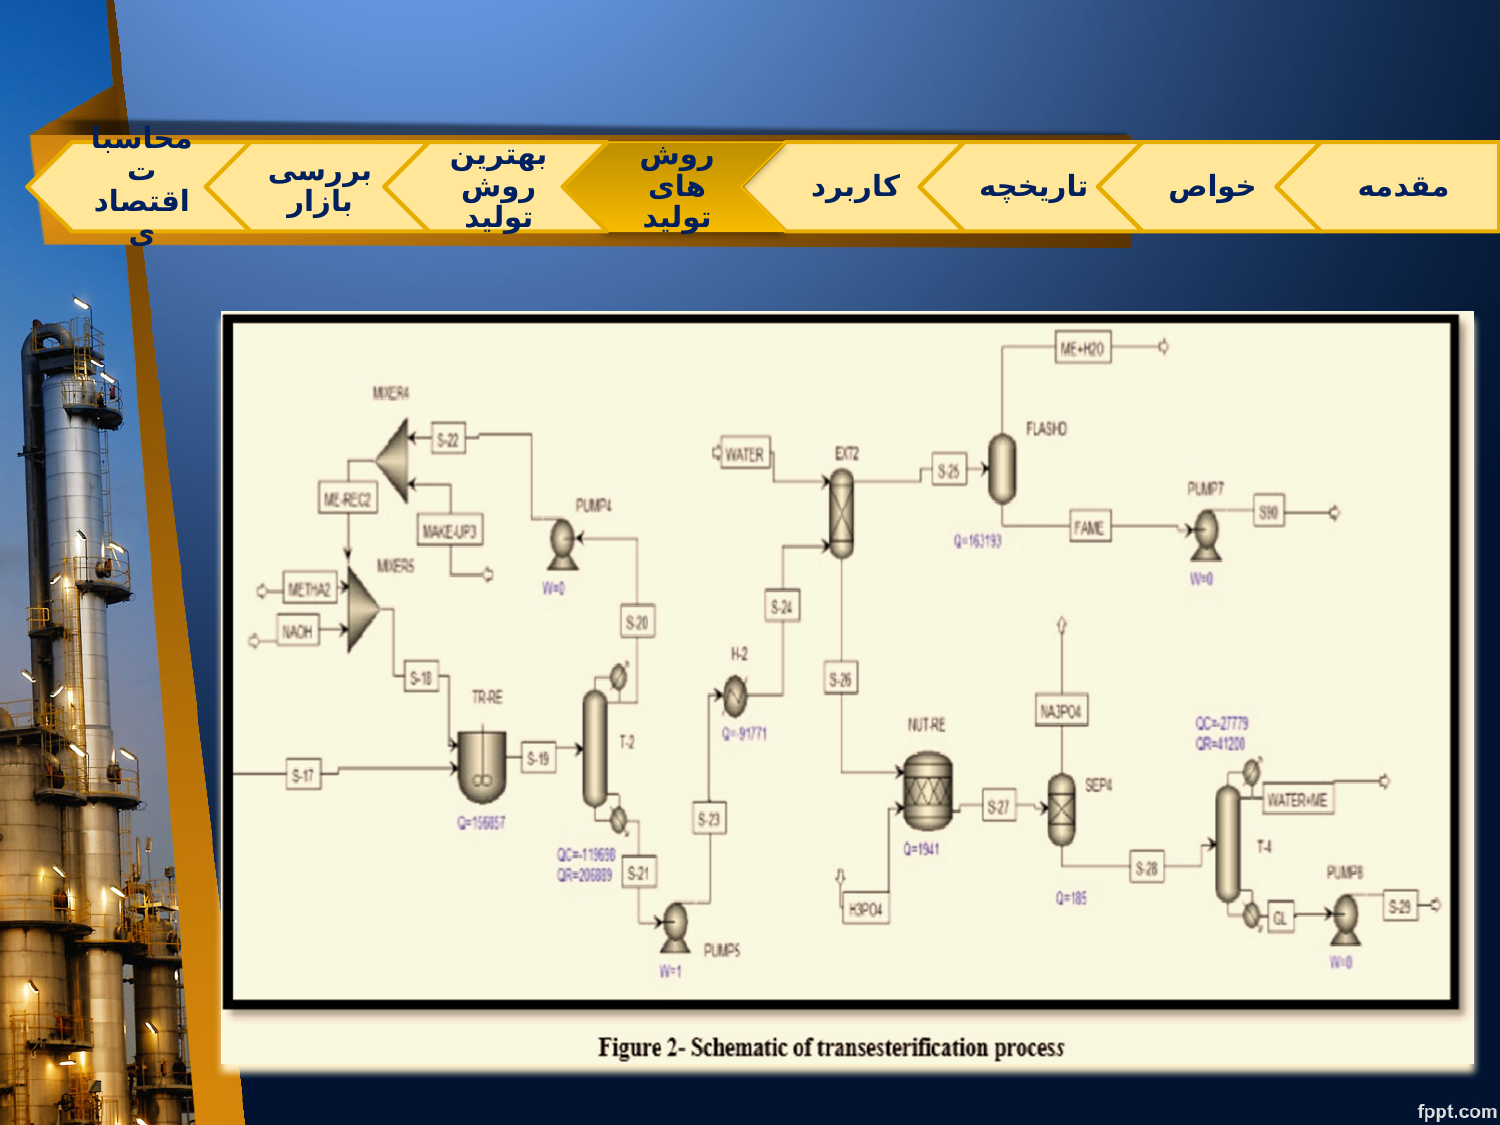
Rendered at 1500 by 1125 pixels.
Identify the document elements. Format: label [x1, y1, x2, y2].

text_box [26, 0, 1500, 413]
picture [221, 311, 1475, 1064]
picture [0, 0, 1500, 1125]
